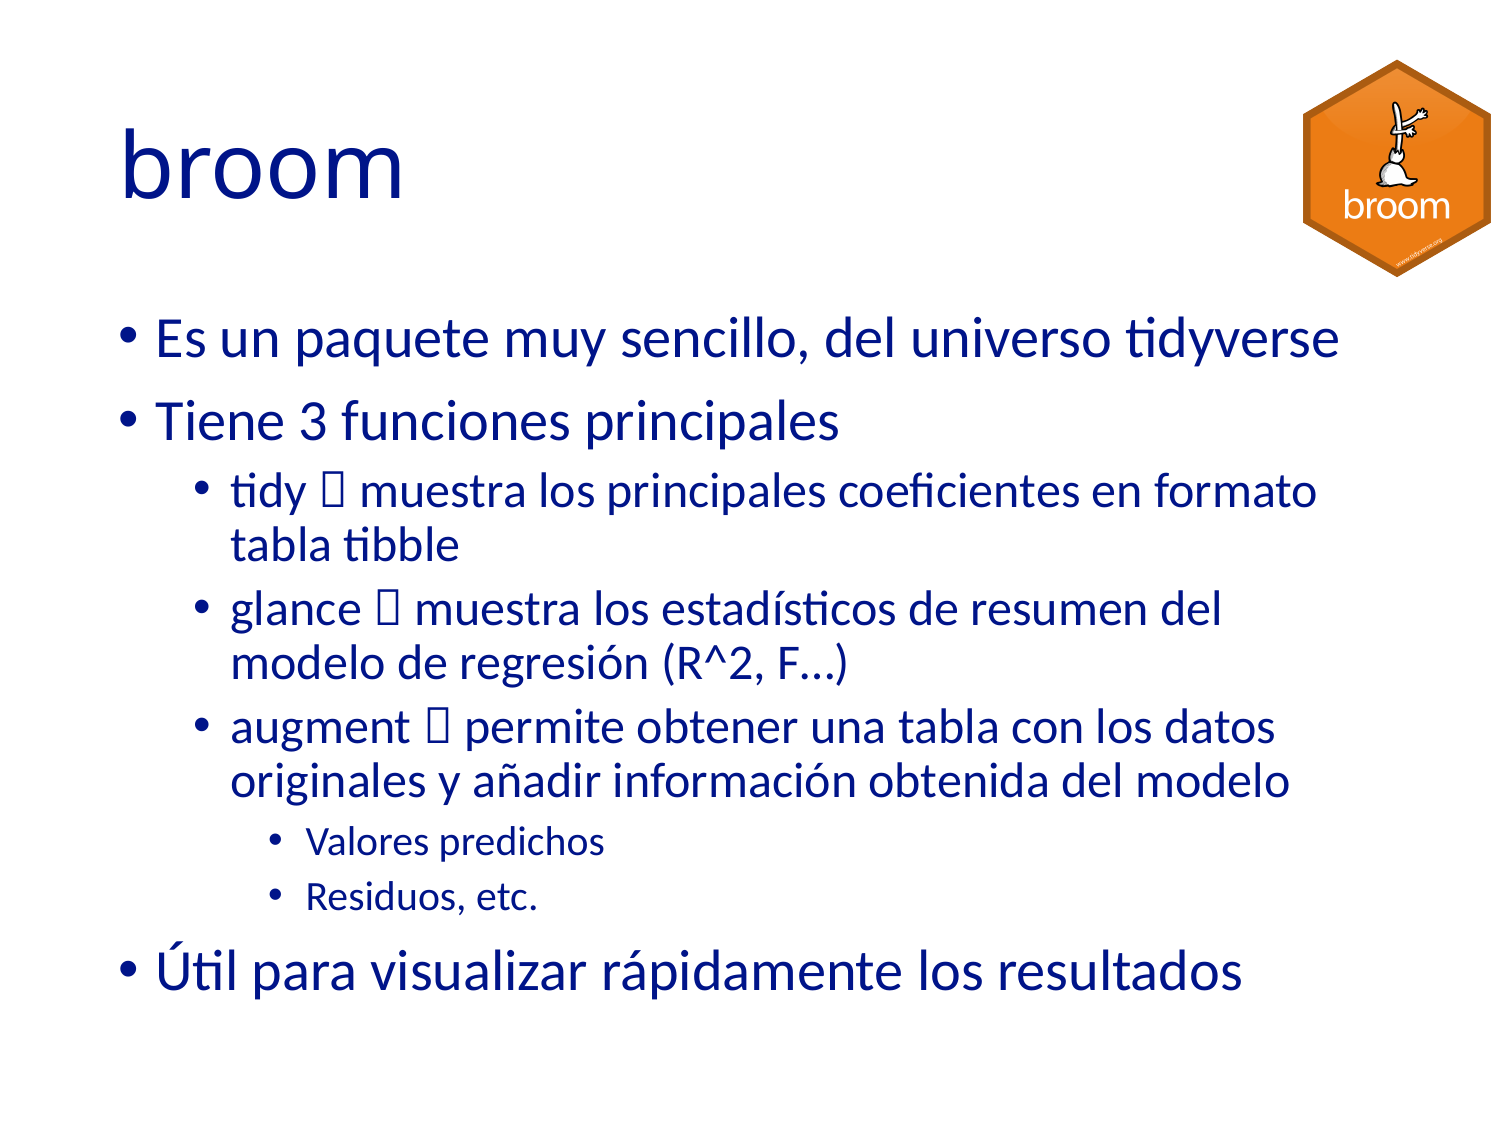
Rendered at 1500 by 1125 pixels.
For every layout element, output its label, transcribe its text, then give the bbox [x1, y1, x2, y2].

picture [1303, 59, 1491, 278]
list Es un paquete muy sencillo, del universo tidyverse Tiene 3 funciones principales tidy  muestra los principales coeficientes en formato tabla tibble glance  muestra los estadísticos de resumen del modelo de regresión (R^2, F…) augment  permite obtener una tabla con los datos originales y añadir información obtenida del modelo Valores predichos Residuos, etc. Útil para visualizar rápidamente los resultados [103, 299, 1397, 1014]
title broom [103, 59, 1303, 278]
